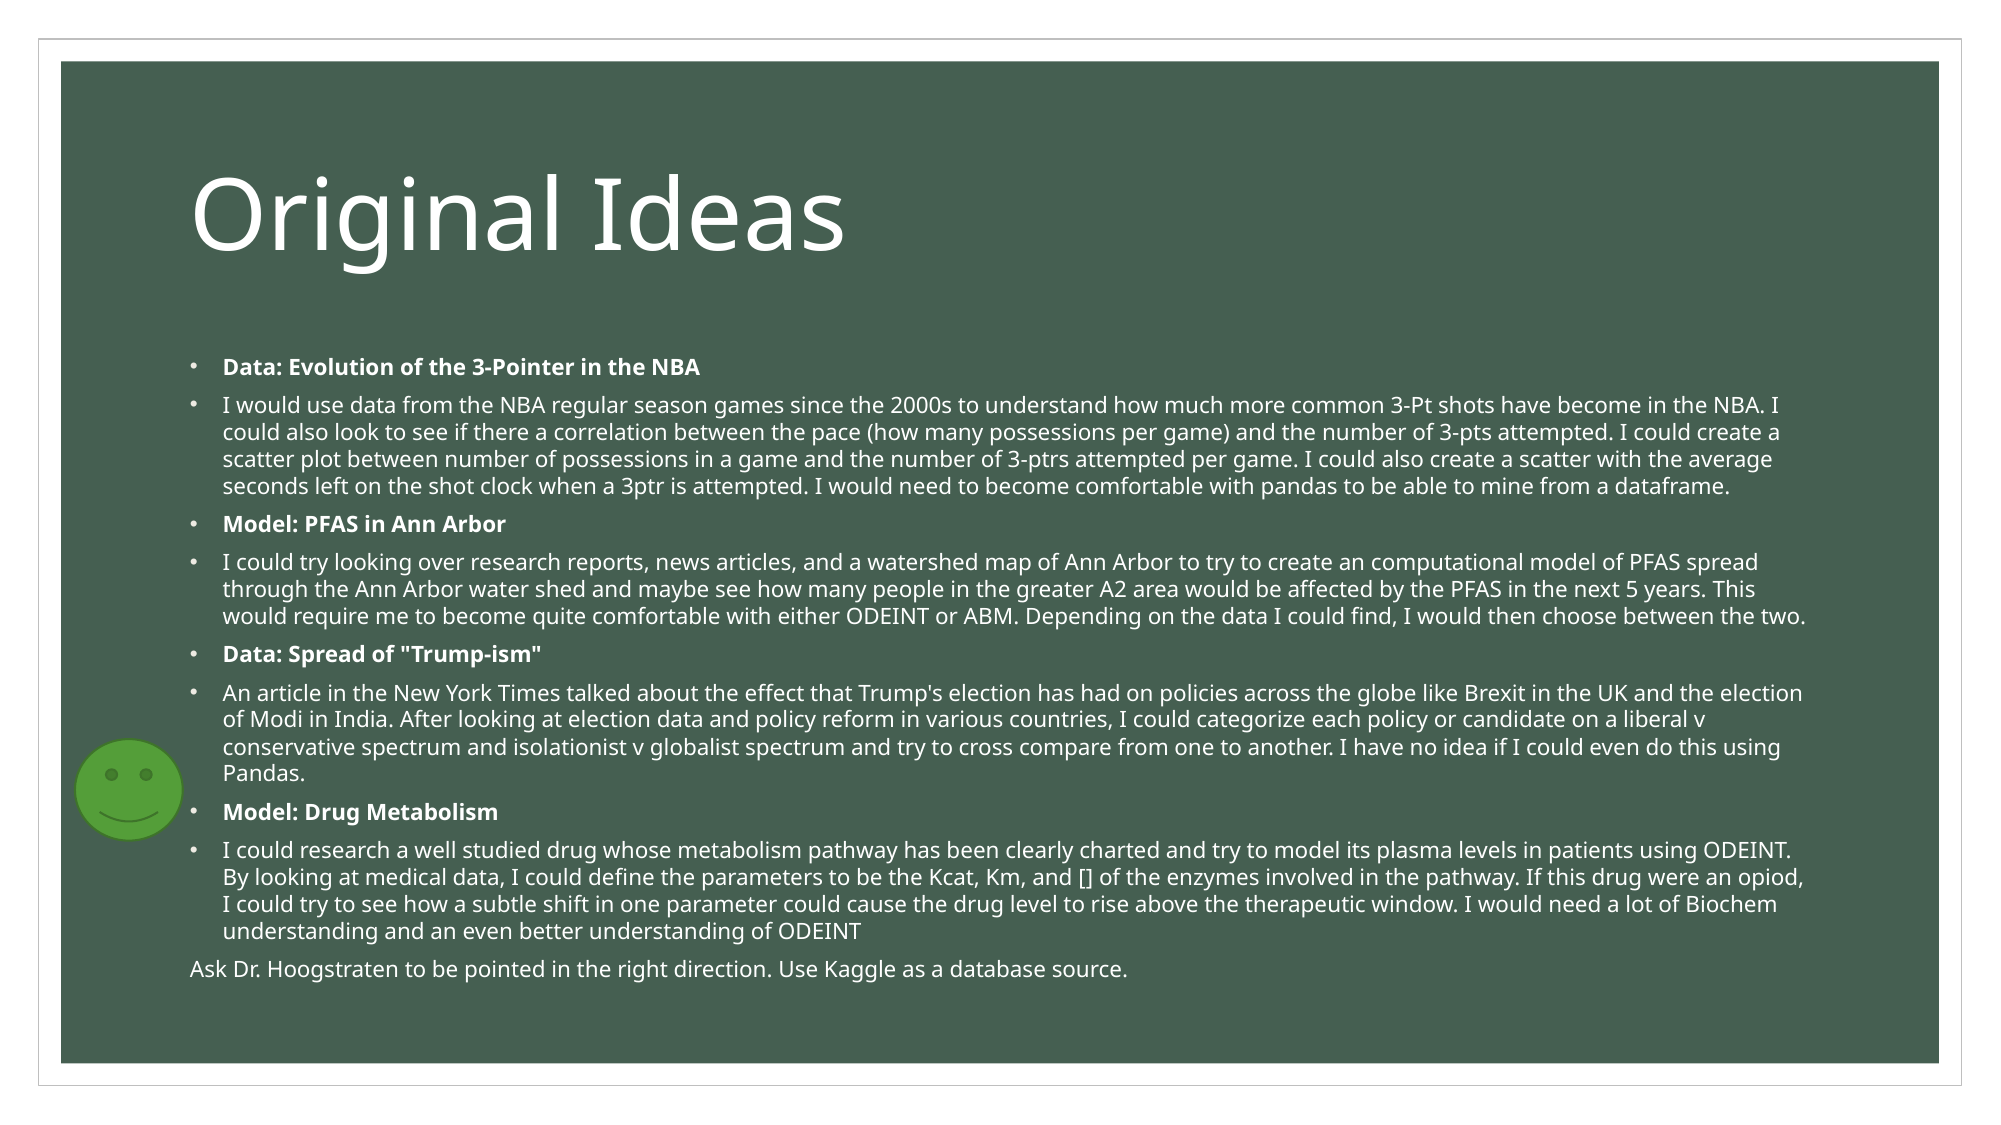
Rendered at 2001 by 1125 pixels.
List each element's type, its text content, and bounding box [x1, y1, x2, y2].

title Original Ideas [174, 105, 1825, 331]
list Data: Evolution of the 3-Pointer in the NBA I would use data from the NBA regular season games since the 2000s to understand how much more common 3-Pt shots have become in the NBA. I could also look to see if there a correlation between the pace (how many possessions per game) and the number of 3-pts attempted. I could create a scatter plot between number of possessions in a game and the number of 3-ptrs attempted per game. I could also create a scatter with the average seconds left on the shot clock when a 3ptr is attempted. I would need to become comfortable with pandas to be able to mine from a dataframe. Model: PFAS in Ann Arbor I could try looking over research reports, news articles, and a watershed map of Ann Arbor to try to create an computational model of PFAS spread through the Ann Arbor water shed and maybe see how many people in the greater A2 area would be affected by the PFAS in the next 5 years. This would require me to become quite comfortable with either ODEINT or ABM. Depending on the data I could find, I would then choose between the two. Data: Spread of "Trump-ism" An article in the New York Times talked about the effect that Trump's election has had on policies across the globe like Brexit in the UK and the election of Modi in India. After looking at election data and policy reform in various countries, I could categorize each policy or candidate on a liberal v conservative spectrum and isolationist v globalist spectrum and try to cross compare from one to another. I have no idea if I could even do this using Pandas. Model: Drug Metabolism I could research a well studied drug whose metabolism pathway has been clearly charted and try to model its plasma levels in patients using ODEINT. By looking at medical data, I could define the parameters to be the Kcat, Km, and [] of the enzymes involved in the pathway. If this drug were an opiod, I could try to see how a subtle shift in one parameter could cause the drug level to rise above the therapeutic window. I would need a lot of Biochem understanding and an even better understanding of ODEINT Ask Dr. Hoogstraten to be pointed in the right direction. Use Kaggle as a database source. [174, 345, 1825, 990]
text_box [73, 738, 184, 842]
